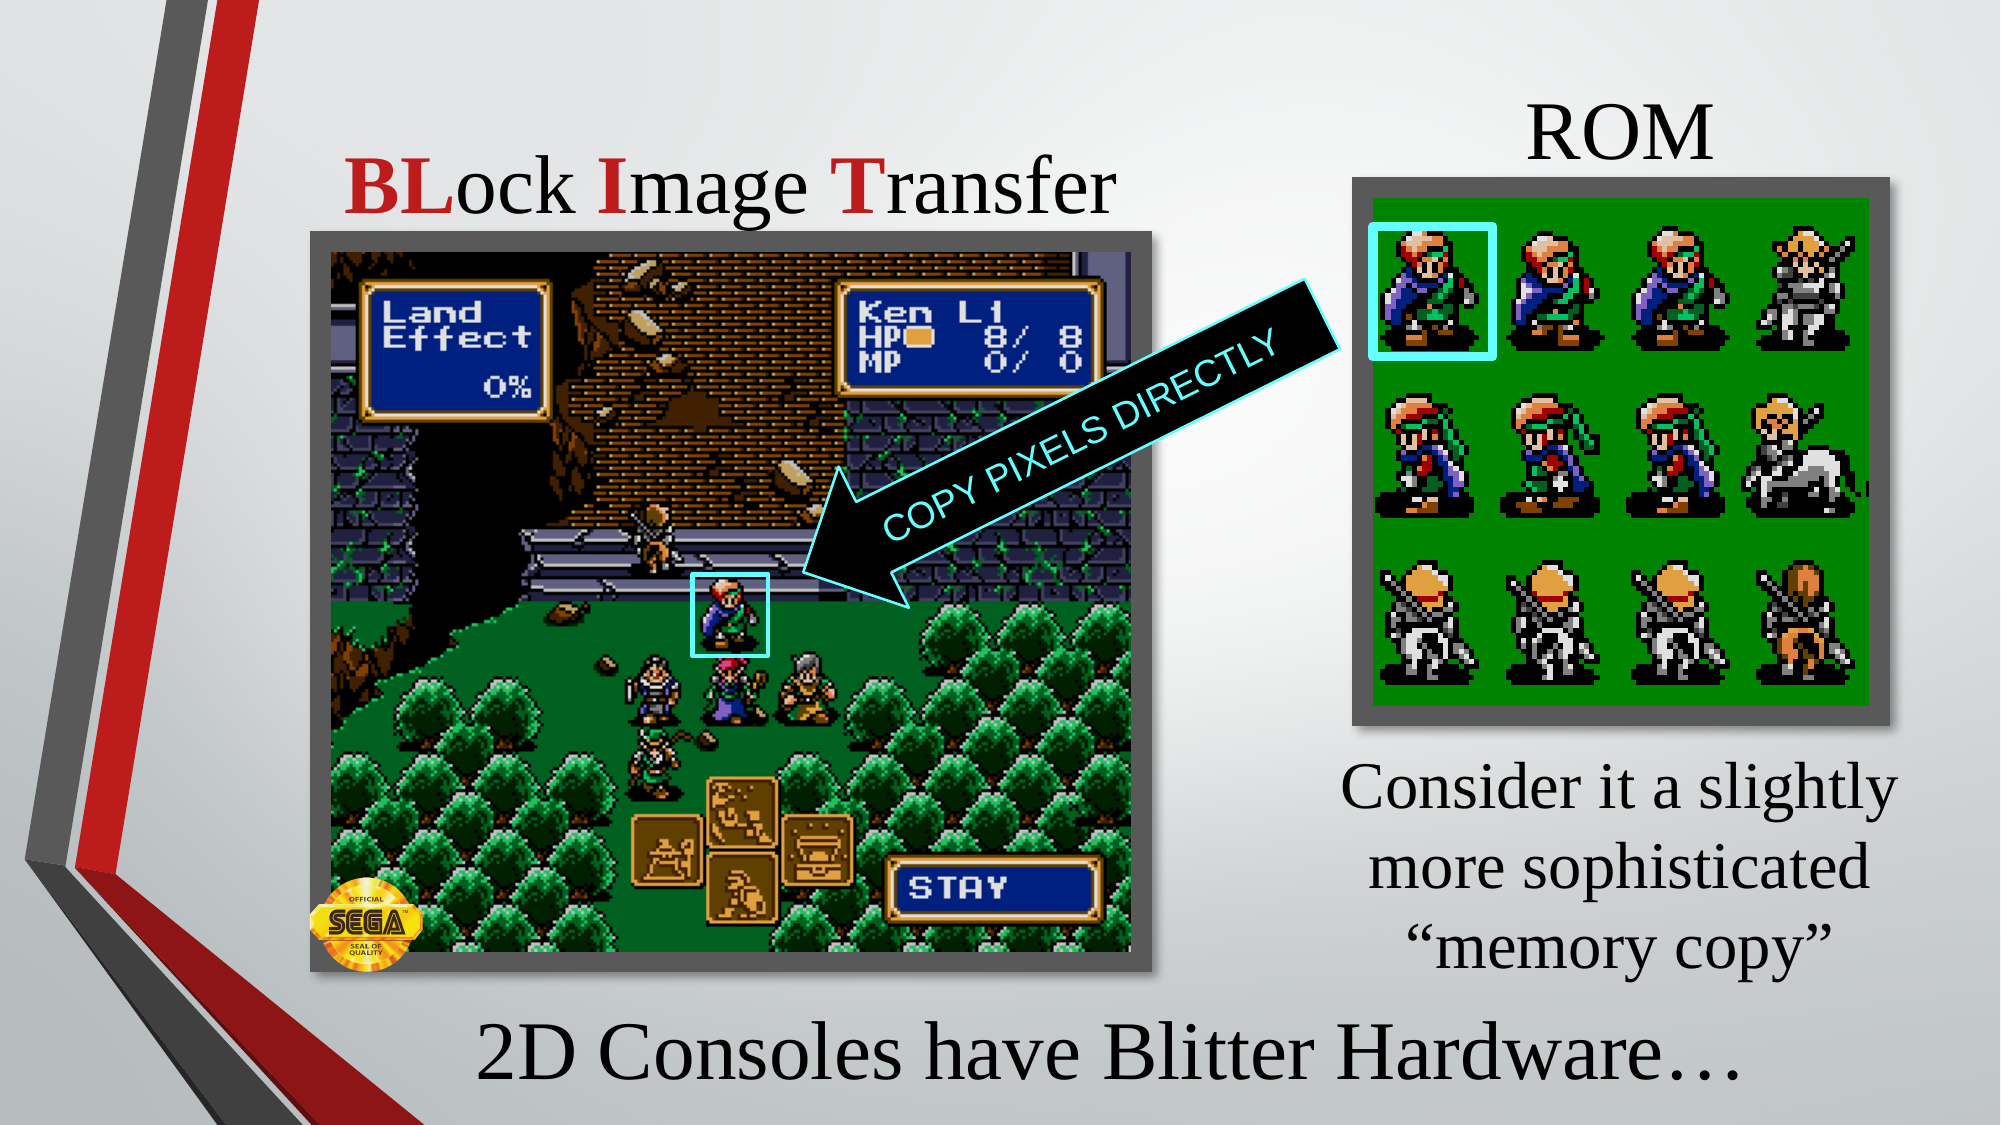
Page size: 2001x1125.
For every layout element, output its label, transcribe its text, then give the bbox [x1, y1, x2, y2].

picture [1372, 197, 1870, 706]
picture [309, 251, 1132, 972]
text_box BLock Image Transfer [305, 123, 1157, 231]
text_box Consider it a slightly more sophisticated “memory copy” [1322, 734, 1918, 988]
text_box 2D Consoles have Blitter Hardware… [305, 988, 1918, 1096]
text_box ROM [1372, 69, 1868, 177]
text_box COPY PIXELS DIRECTLY [1132, 277, 1342, 455]
